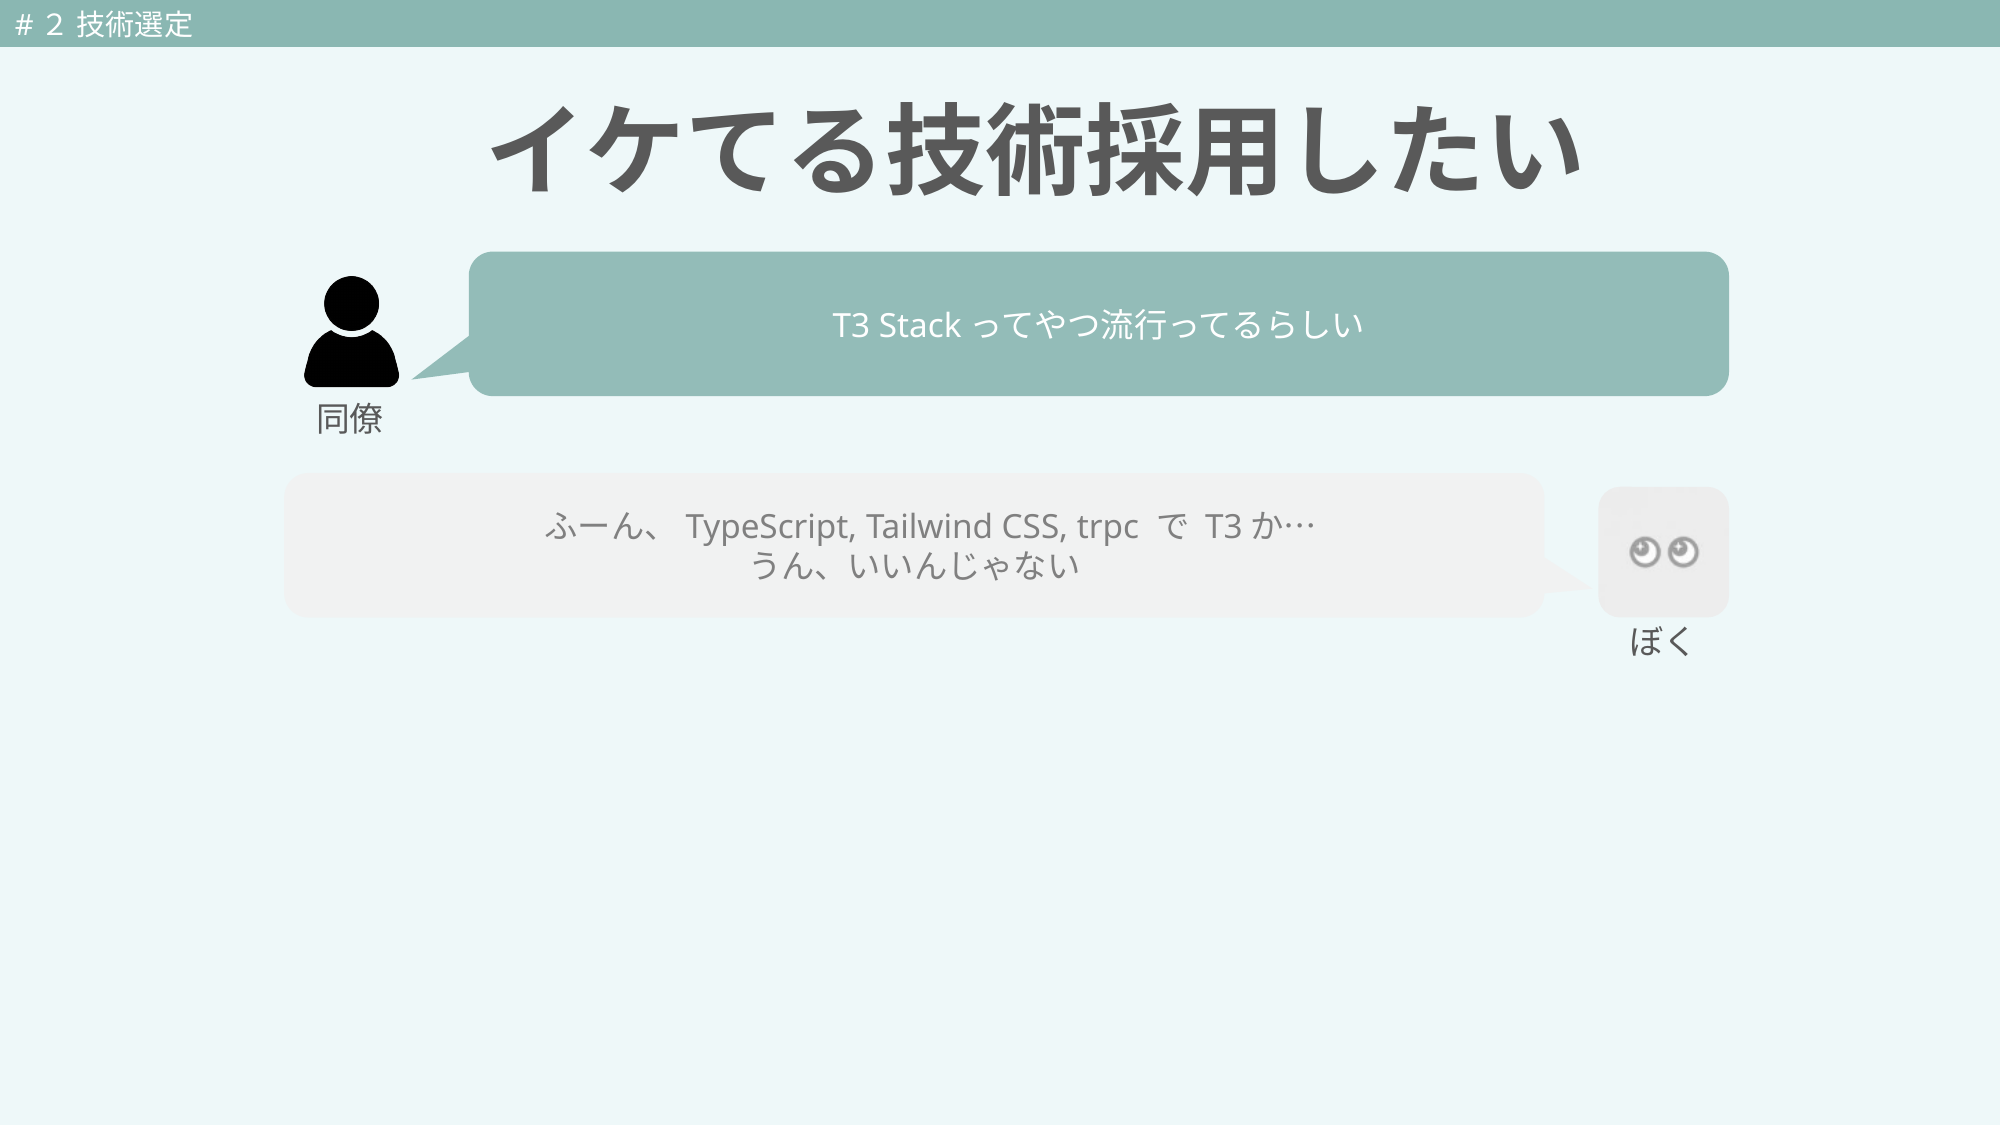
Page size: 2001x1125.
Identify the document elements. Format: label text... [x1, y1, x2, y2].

text_box T3 Stackってやつ流行ってるらしい [436, 250, 1731, 398]
picture [1598, 486, 1730, 618]
list 同僚 [301, 416, 402, 447]
text_box イケてる技術採用したい [149, 48, 1875, 265]
picture [267, 246, 436, 416]
text_box ふーん、TypeScript, Tailwind CSS, trpc で T3か… うん、いいんじゃない [283, 471, 1596, 619]
text_box ぼく [1591, 617, 1737, 670]
text_box #２ 技術選定 [0, 0, 2000, 48]
